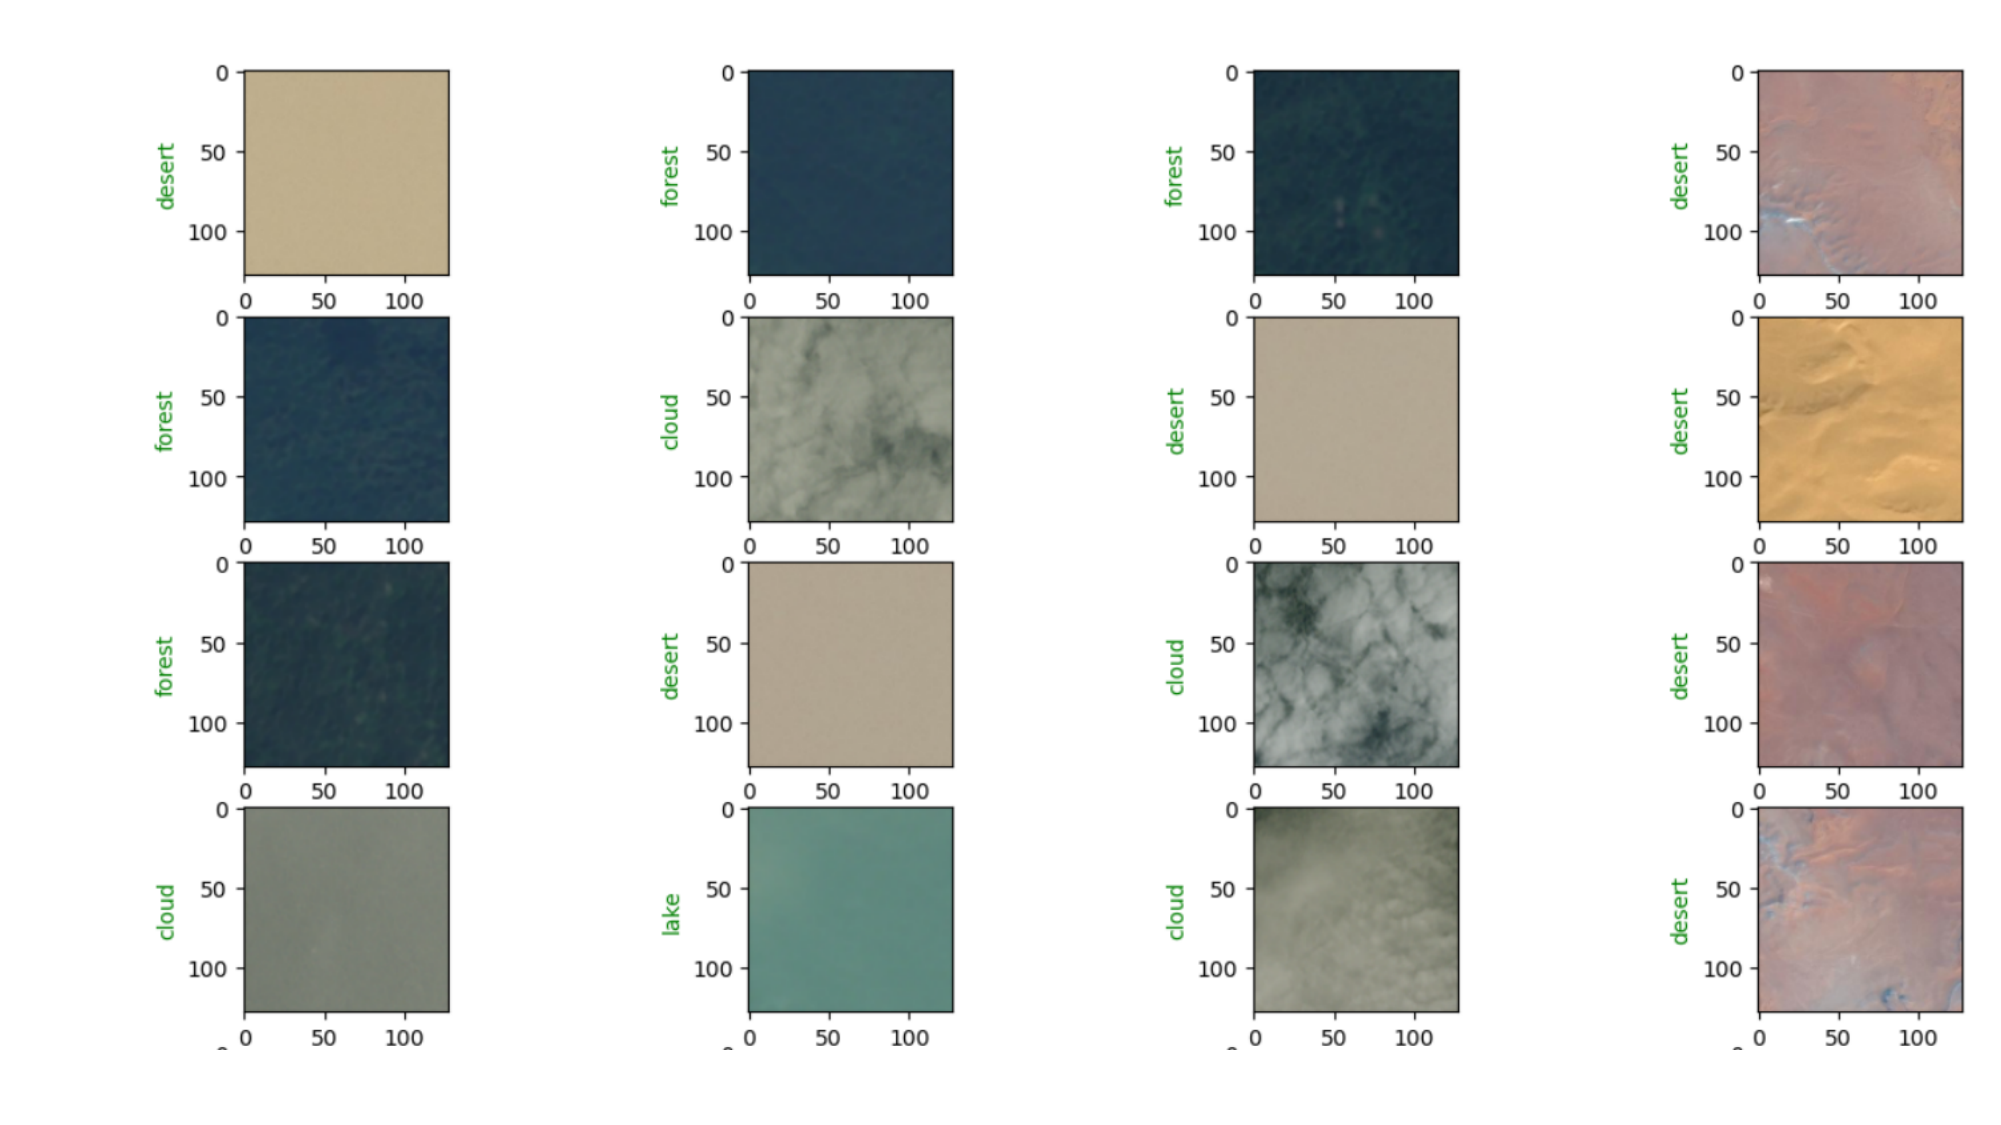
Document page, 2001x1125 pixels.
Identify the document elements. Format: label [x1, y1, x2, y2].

list [4, 46, 1996, 1051]
